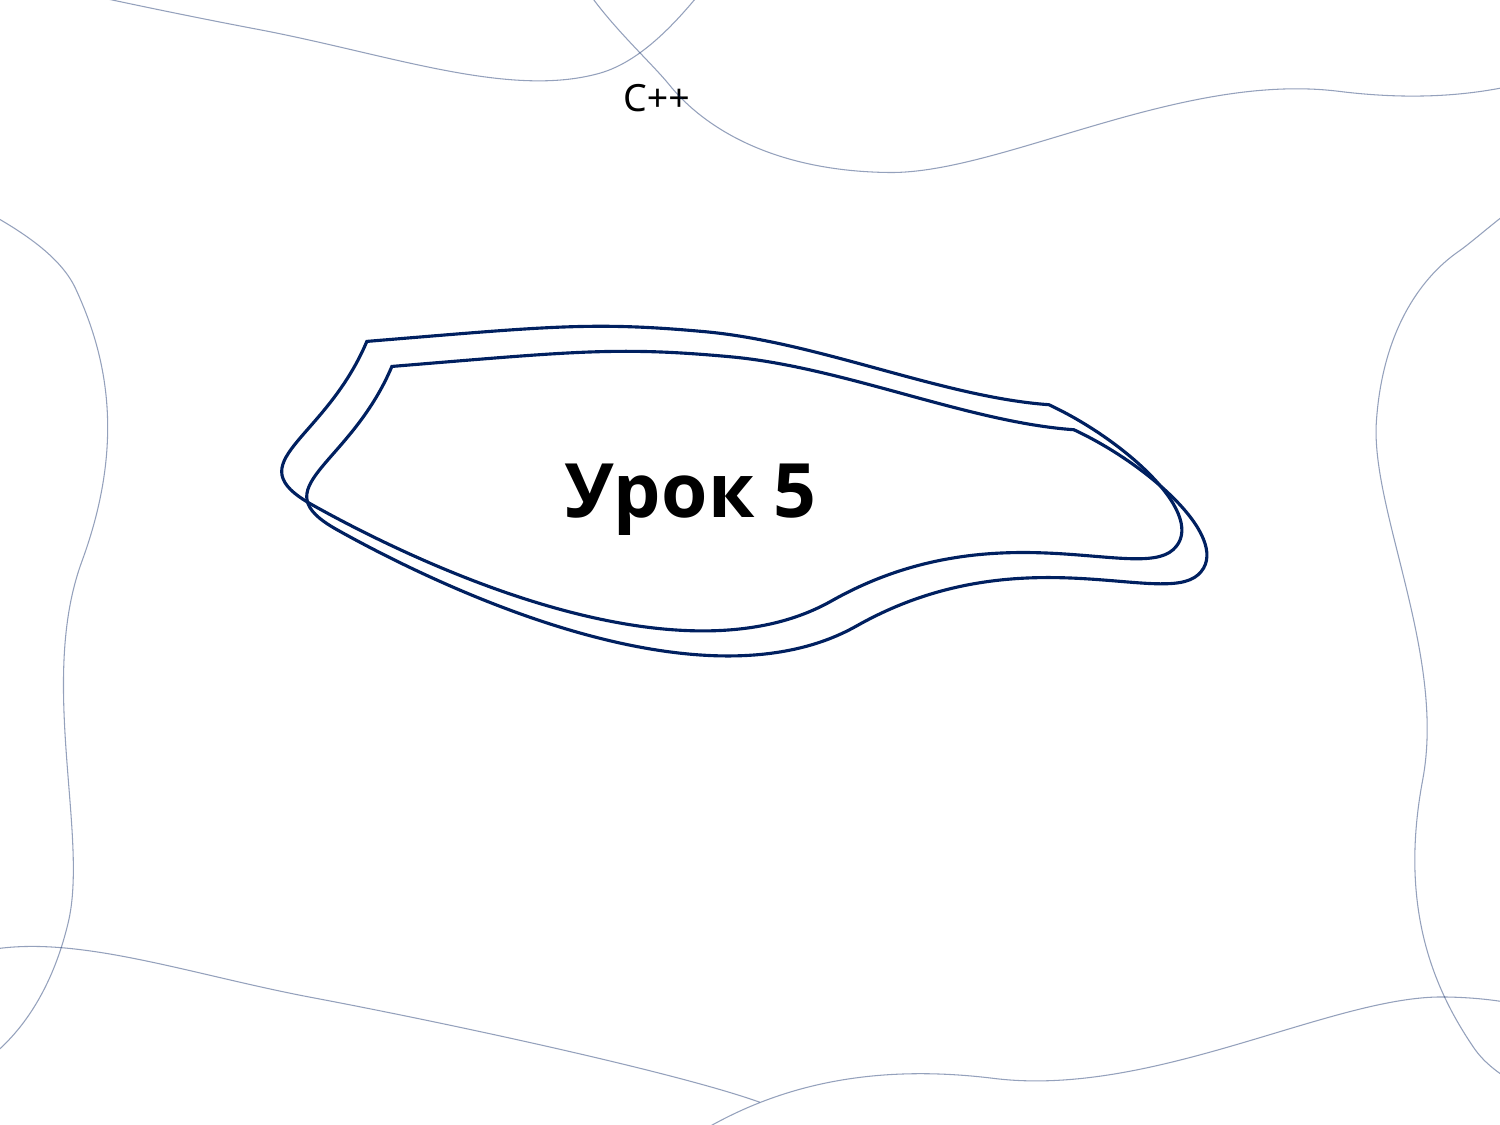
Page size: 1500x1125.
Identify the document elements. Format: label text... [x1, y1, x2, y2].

text_box [710, 995, 1500, 1125]
title Урок 5 [53, 149, 1329, 542]
text_box [0, 218, 109, 947]
text_box [592, 0, 1500, 174]
text_box [1375, 217, 1500, 1000]
text_box C++ [608, 66, 713, 127]
text_box [305, 350, 1208, 657]
text_box [280, 325, 1161, 503]
text_box [107, 0, 639, 82]
text_box [0, 945, 761, 1125]
